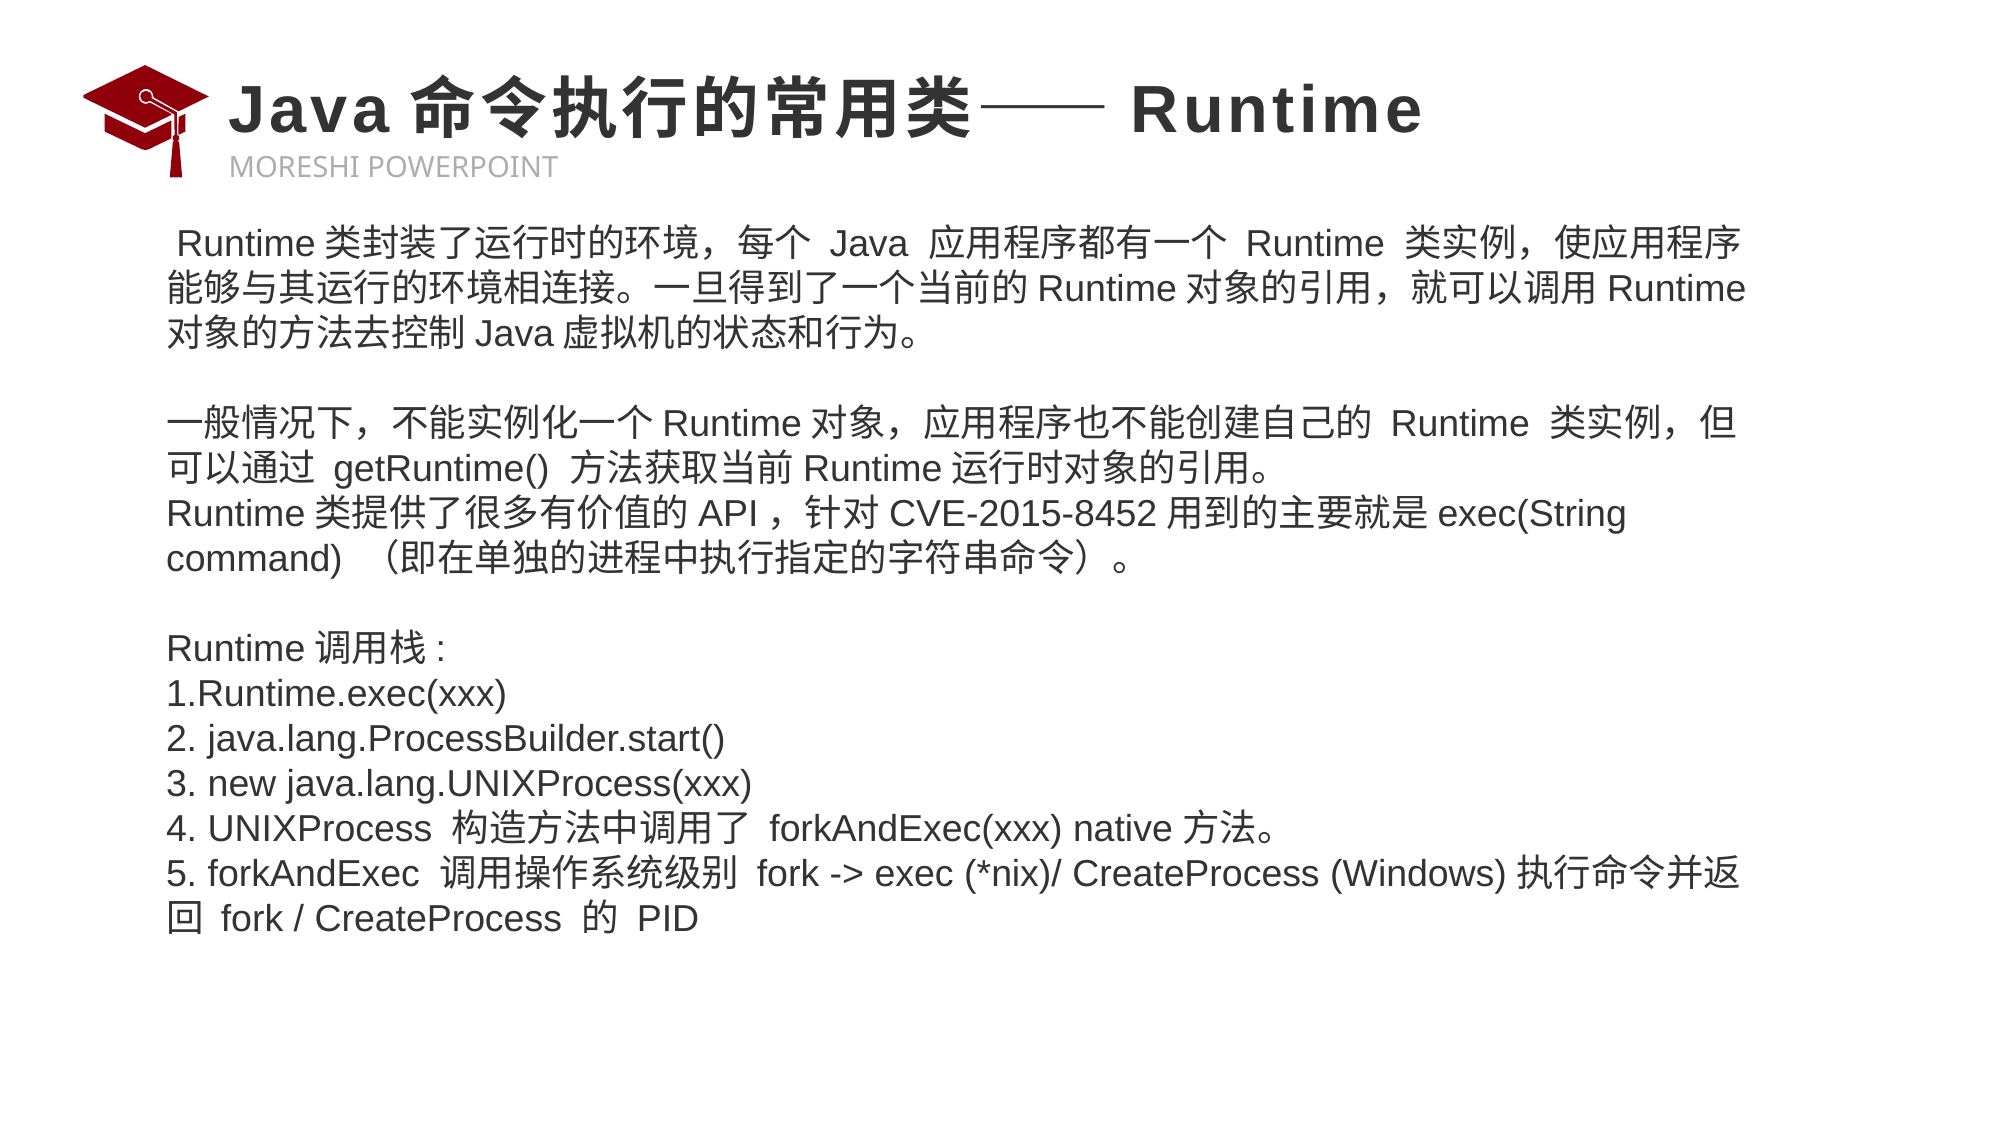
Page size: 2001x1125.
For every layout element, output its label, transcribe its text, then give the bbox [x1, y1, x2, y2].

text_box ​ Runtime类封装了运行时的环境，每个 Java 应用程序都有一个 Runtime 类实例，使应用程序能够与其运行的环境相连接。一旦得到了一个当前的Runtime对象的引用，就可以调用Runtime对象的方法去控制Java虚拟机的状态和行为。 一般情况下，不能实例化一个Runtime对象，应用程序也不能创建自己的 Runtime 类实例，但可以通过 getRuntime() 方法获取当前Runtime运行时对象的引用。 Runtime类提供了很多有价值的API，针对CVE-2015-8452用到的主要就是exec(String command) （即在单独的进程中执行指定的字符串命令）。 Runtime调用栈: 1.Runtime.exec(xxx) 2. java.lang.ProcessBuilder.start() 3. new java.lang.UNIXProcess(xxx) 4. UNIXProcess 构造方法中调用了 forkAndExec(xxx) native方法。 5. forkAndExec 调用操作系统级别 fork -> exec (*nix)/ CreateProcess (Windows)执行命令并返回 fork / CreateProcess 的 PID [151, 211, 1771, 1037]
title Java命令执行的常用类——Runtime [213, 55, 1709, 168]
